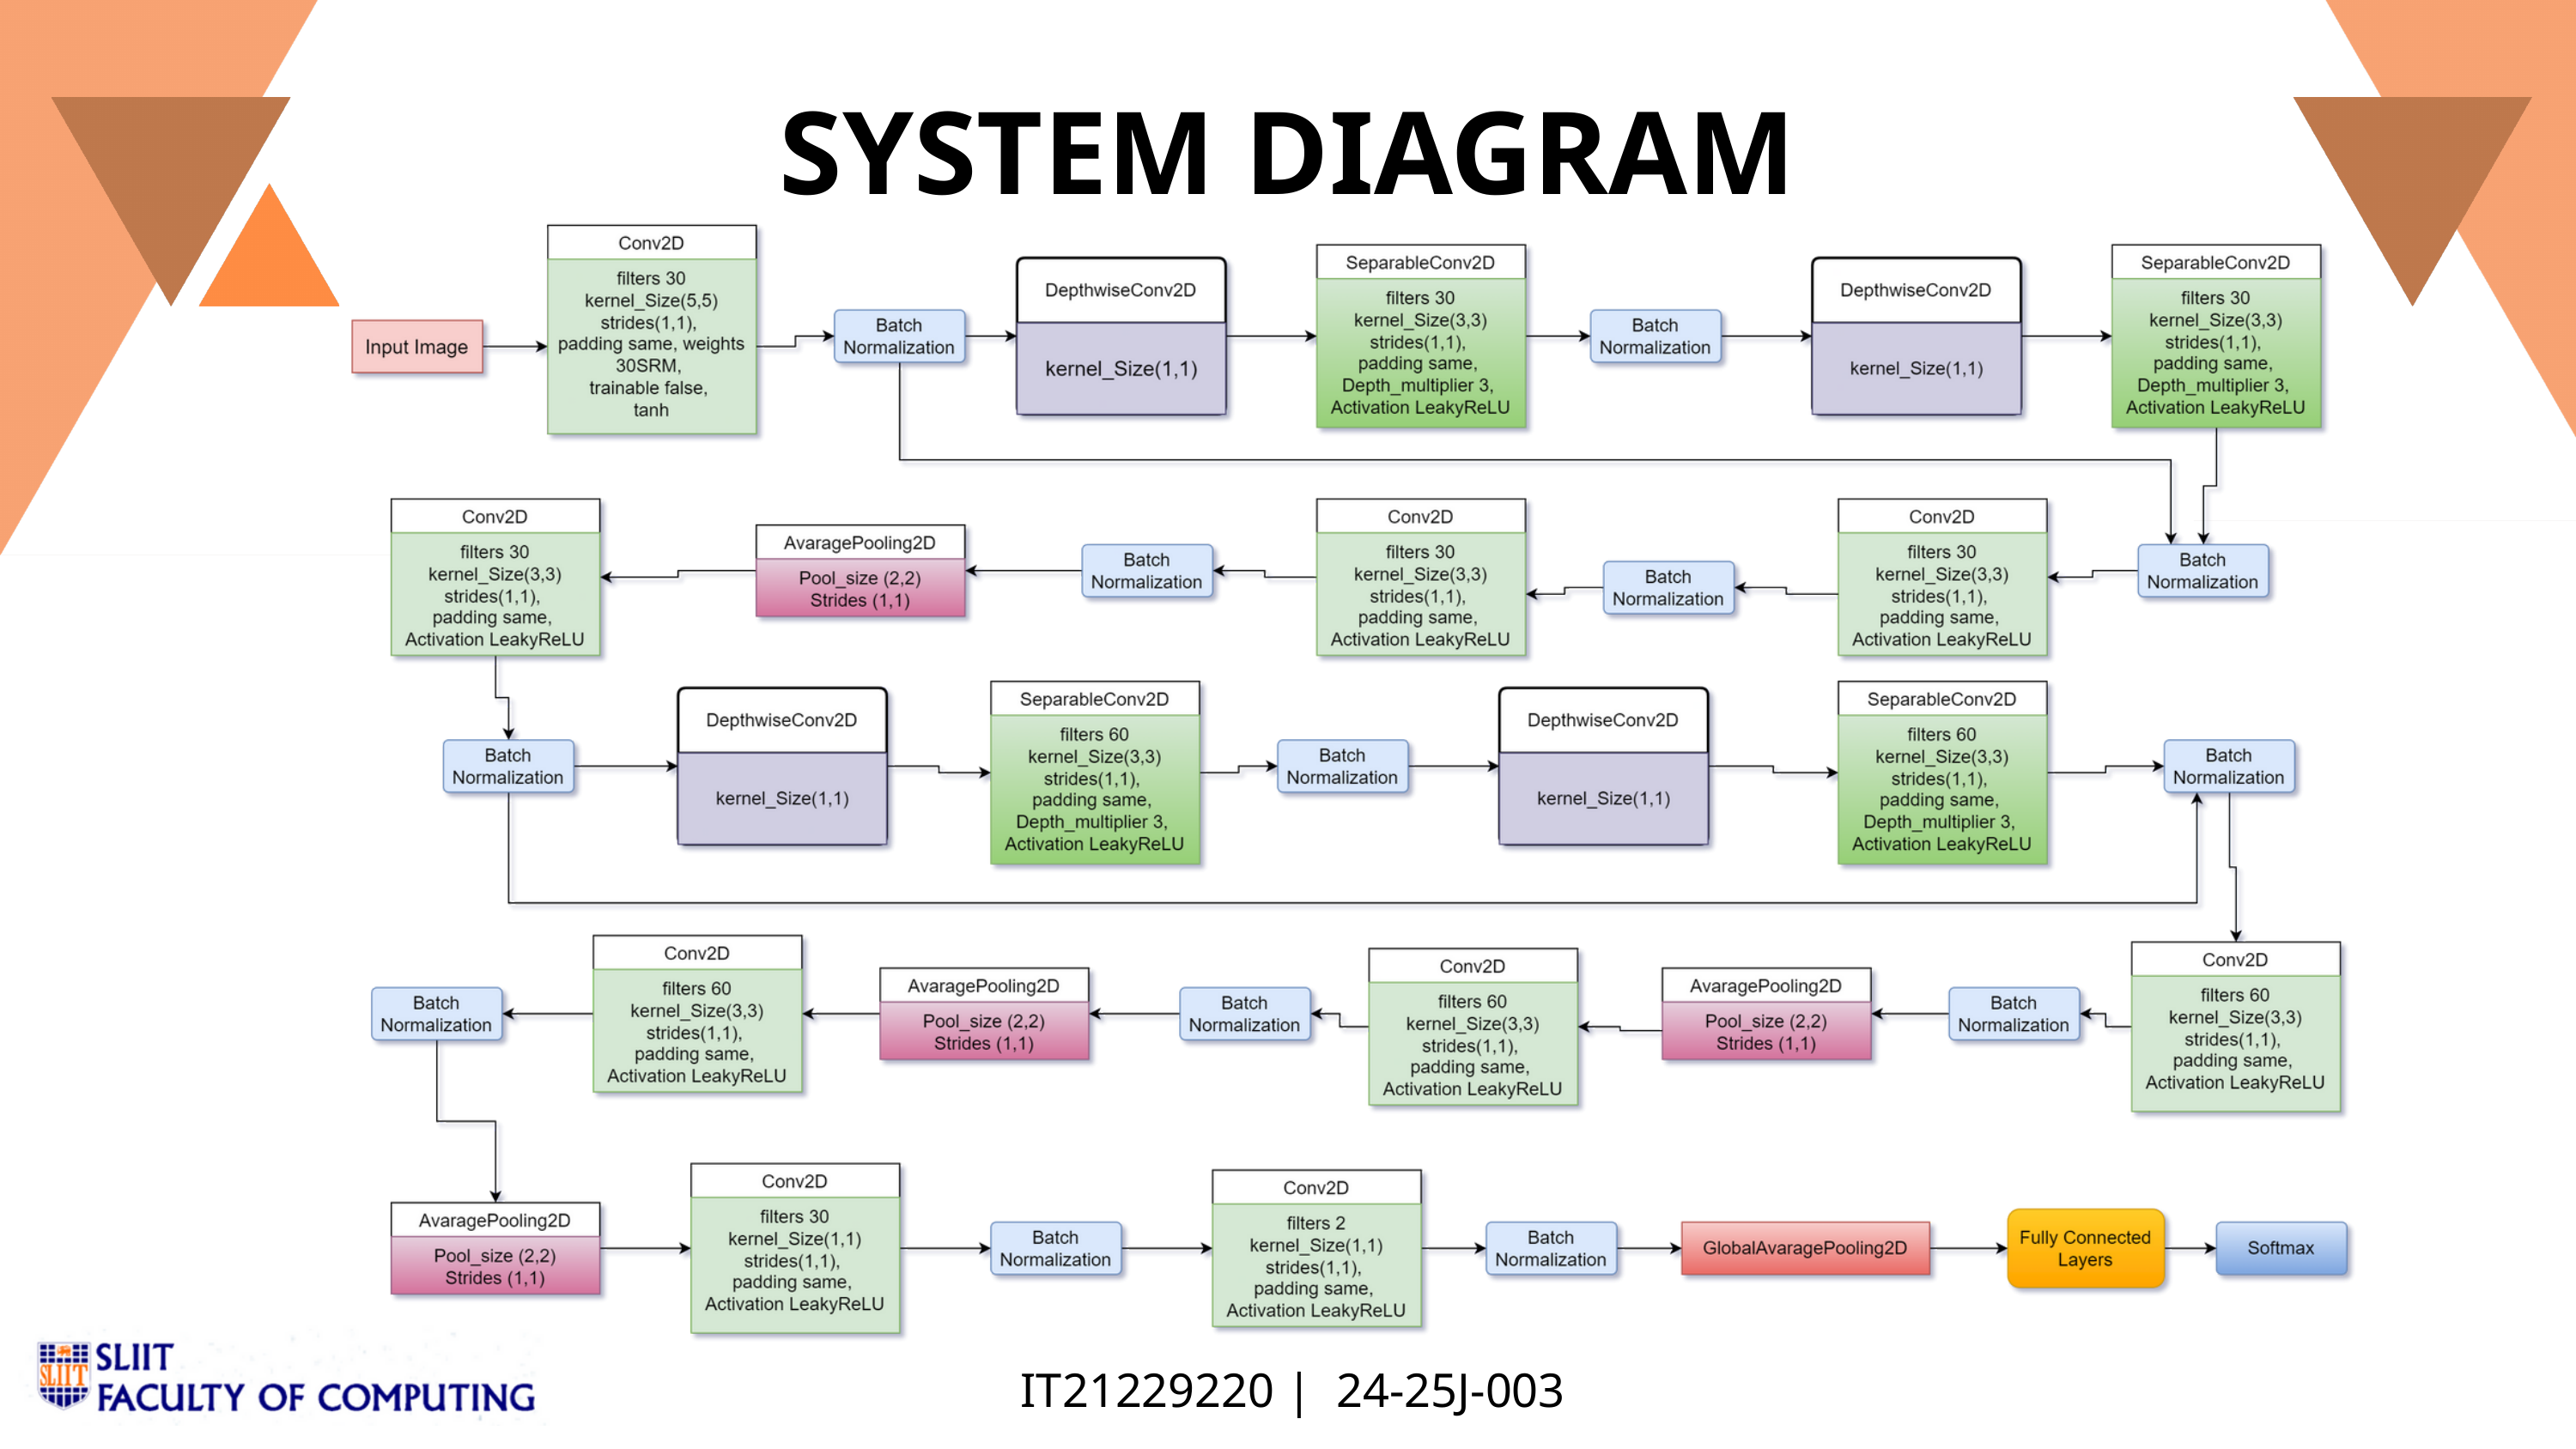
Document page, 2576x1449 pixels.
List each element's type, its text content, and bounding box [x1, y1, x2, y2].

text_box [0, 0, 430, 555]
text_box IT21229220 | 24-25J-003 [687, 1351, 1899, 1417]
text_box [51, 97, 291, 307]
text_box [313, 200, 2413, 1387]
text_box SYSTEM DIAGRAM [681, 81, 1895, 313]
text_box [2293, 97, 2533, 307]
text_box [2193, 0, 2576, 521]
text_box [198, 183, 340, 307]
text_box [18, 1319, 557, 1426]
